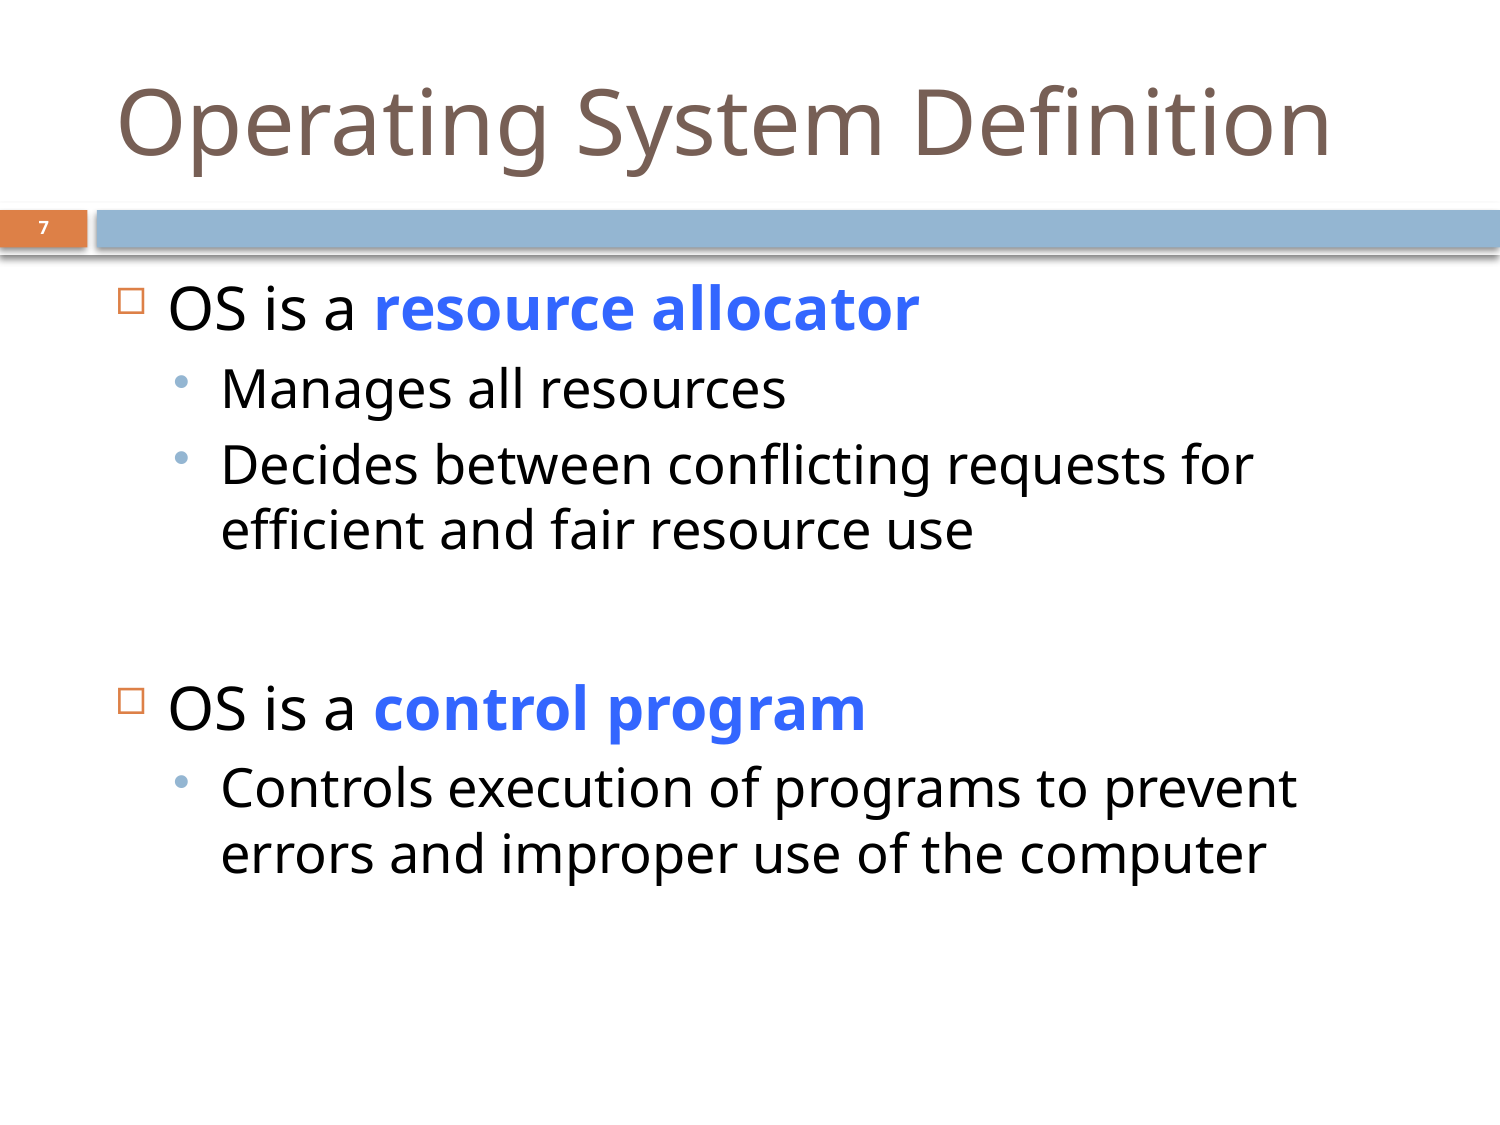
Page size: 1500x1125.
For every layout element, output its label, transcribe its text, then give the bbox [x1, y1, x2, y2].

slide_number 7 [0, 208, 88, 249]
list OS is a resource allocator Manages all resources Decides between conflicting requests for efficient and fair resource use OS is a control program Controls execution of programs to prevent errors and improper use of the computer [100, 262, 1438, 1000]
title Operating System Definition [100, 37, 1438, 200]
